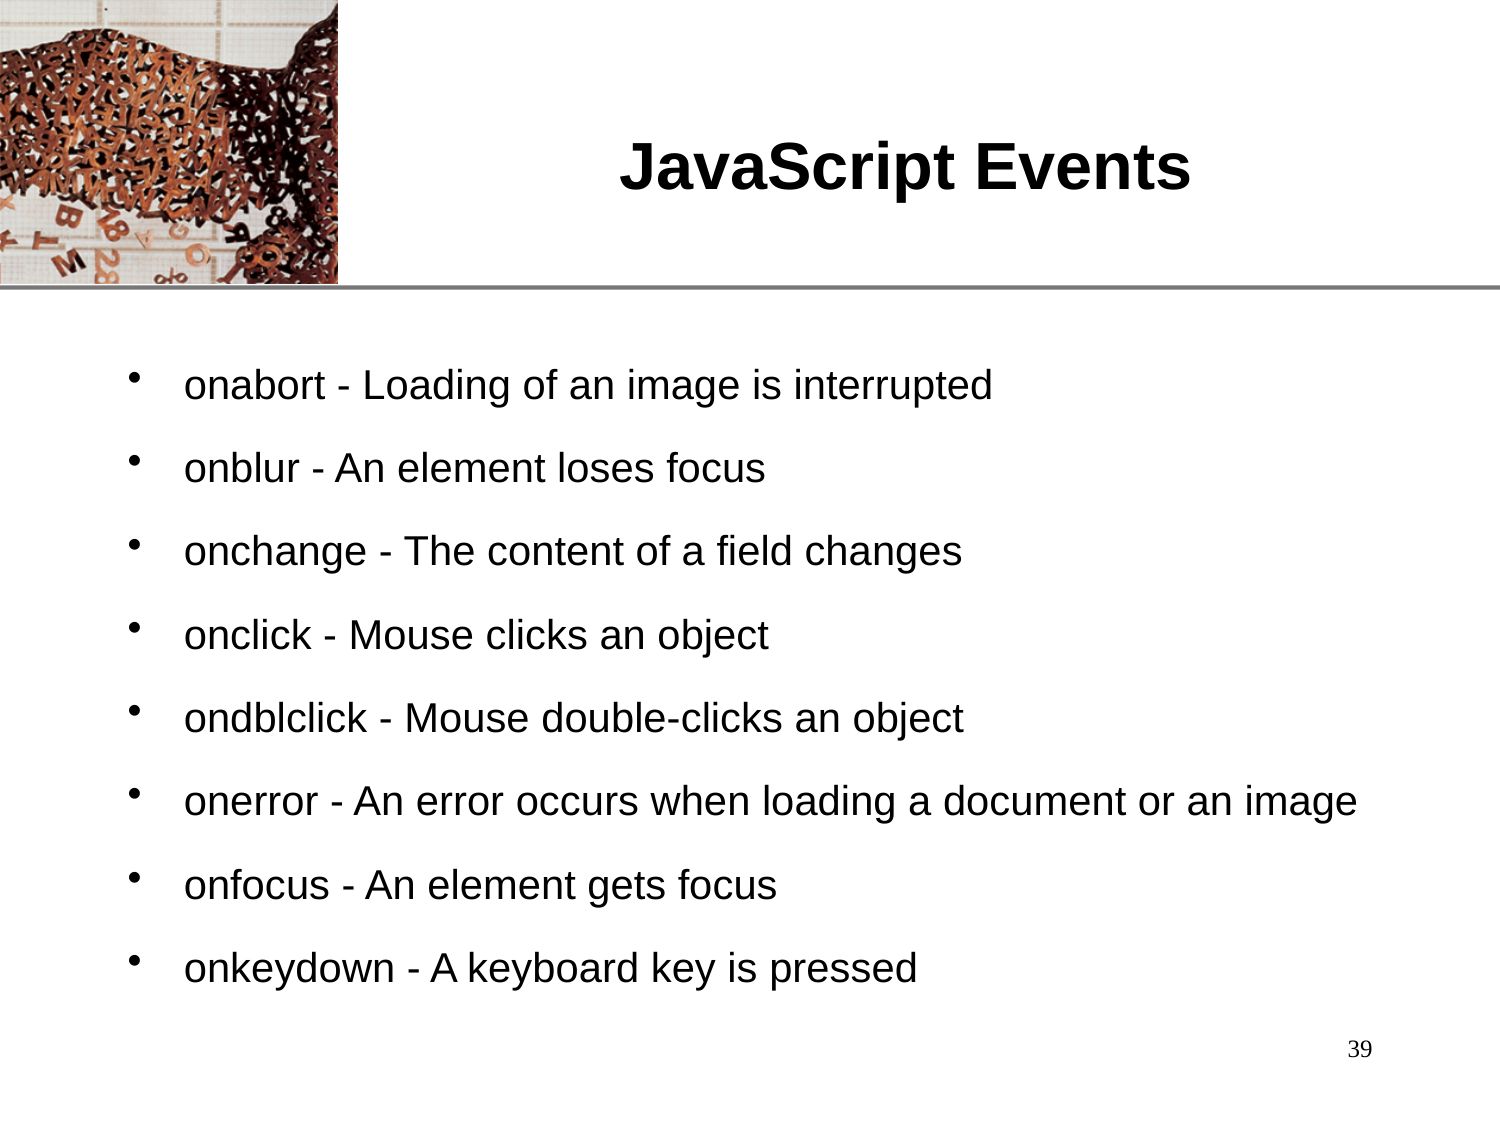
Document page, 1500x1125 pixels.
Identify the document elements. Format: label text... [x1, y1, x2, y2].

title JavaScript Events [337, 62, 1476, 263]
slide_number 39 [1074, 1024, 1388, 1101]
list onabort - Loading of an image is interrupted onblur - An element loses focus onchange - The content of a field changes onclick - Mouse clicks an object ondblclick - Mouse double-clicks an object onerror - An error occurs when loading a document or an image onfocus - An element gets focus onkeydown - A keyboard key is pressed [112, 324, 1388, 1001]
picture [0, 0, 338, 284]
